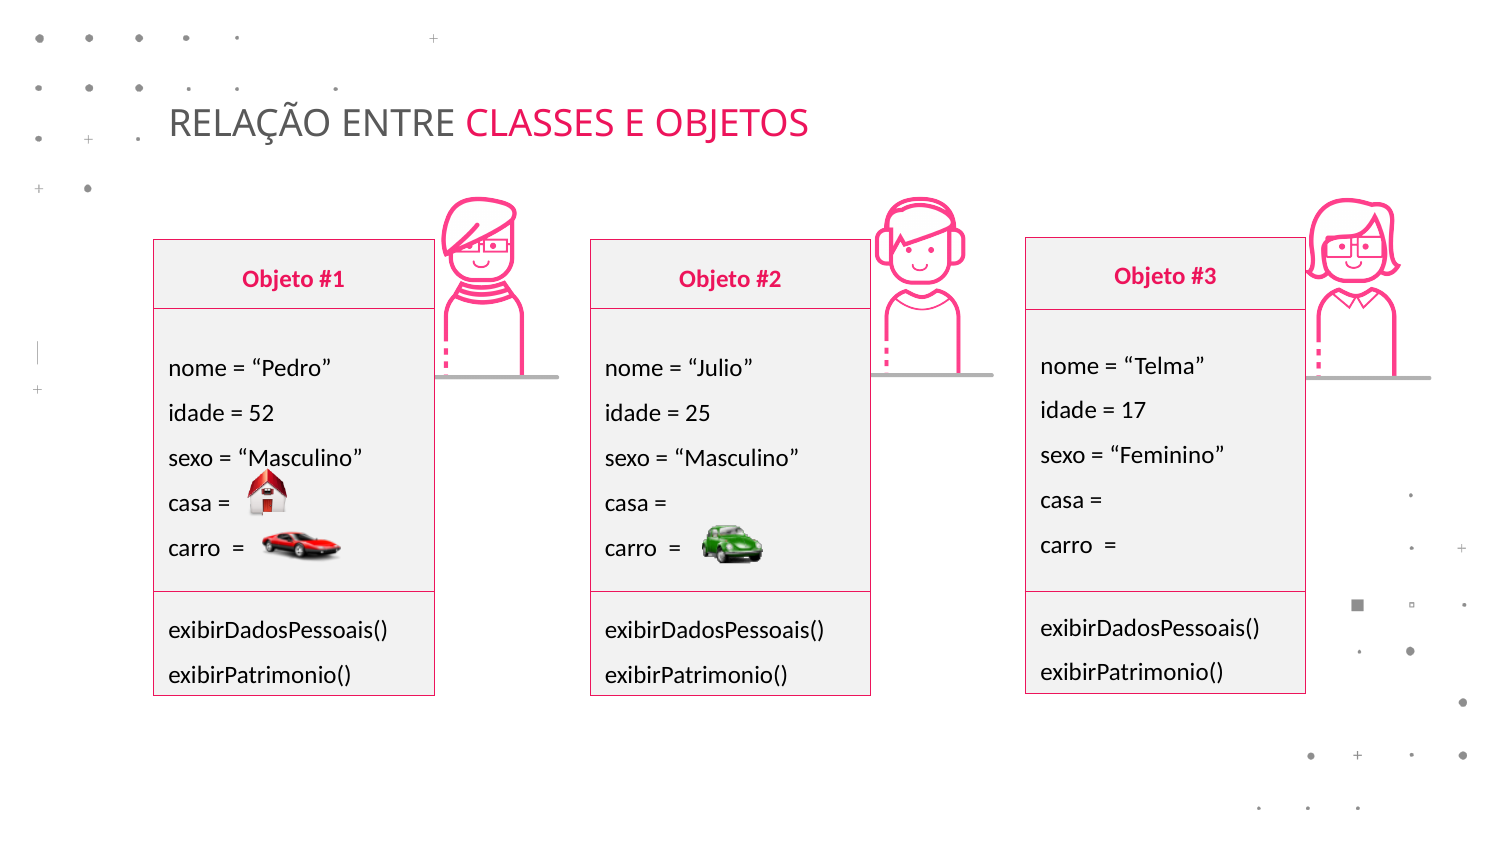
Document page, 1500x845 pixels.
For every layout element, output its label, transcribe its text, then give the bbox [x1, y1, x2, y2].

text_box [153, 239, 435, 705]
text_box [590, 239, 871, 705]
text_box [1024, 237, 1306, 702]
picture [33, 34, 1467, 810]
text_box RELAÇÃO ENTRE CLASSES E OBJETOS [153, 91, 1273, 151]
